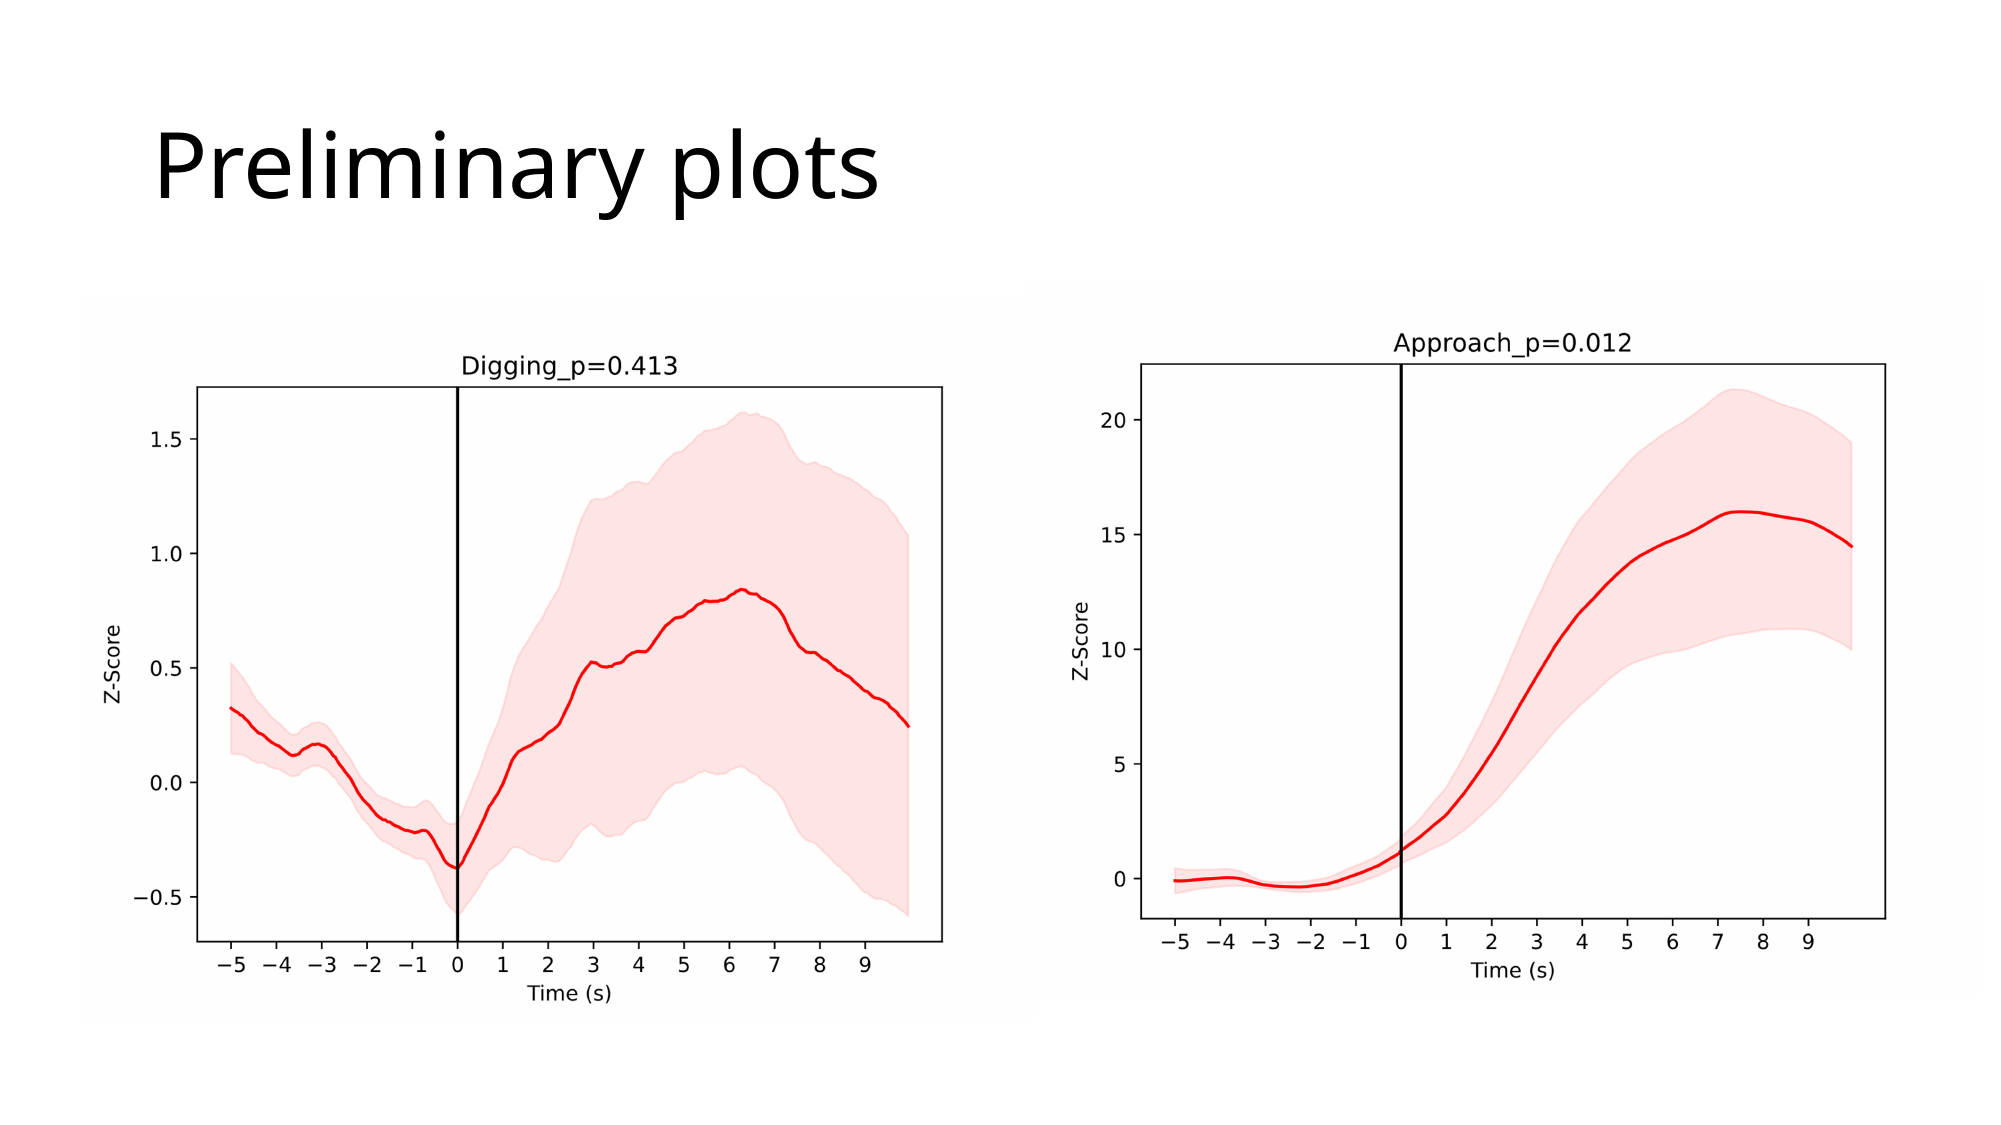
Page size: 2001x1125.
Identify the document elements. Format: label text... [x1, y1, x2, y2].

title Preliminary plots [137, 59, 1863, 278]
picture [77, 276, 1982, 1022]
